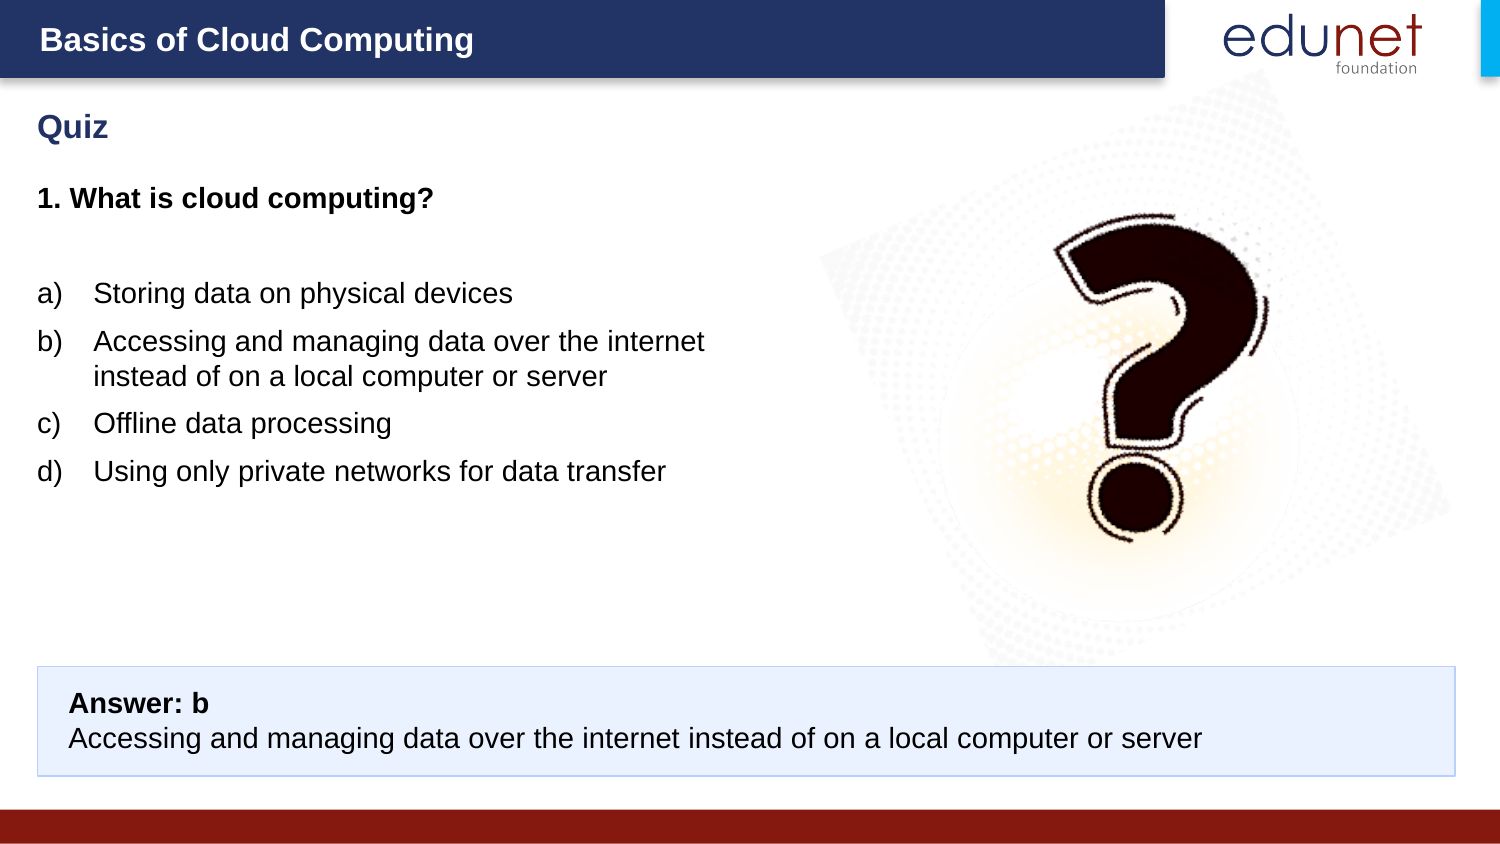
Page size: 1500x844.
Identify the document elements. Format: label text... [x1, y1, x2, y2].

picture [821, 11, 1452, 666]
text_box Quiz [22, 90, 504, 143]
text_box 1. What is cloud computing? Storing data on physical devices Accessing and managing data over the internet instead of on a local computer or server Offline data processing Using only private networks for data transfer [22, 164, 750, 508]
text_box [37, 666, 1456, 777]
